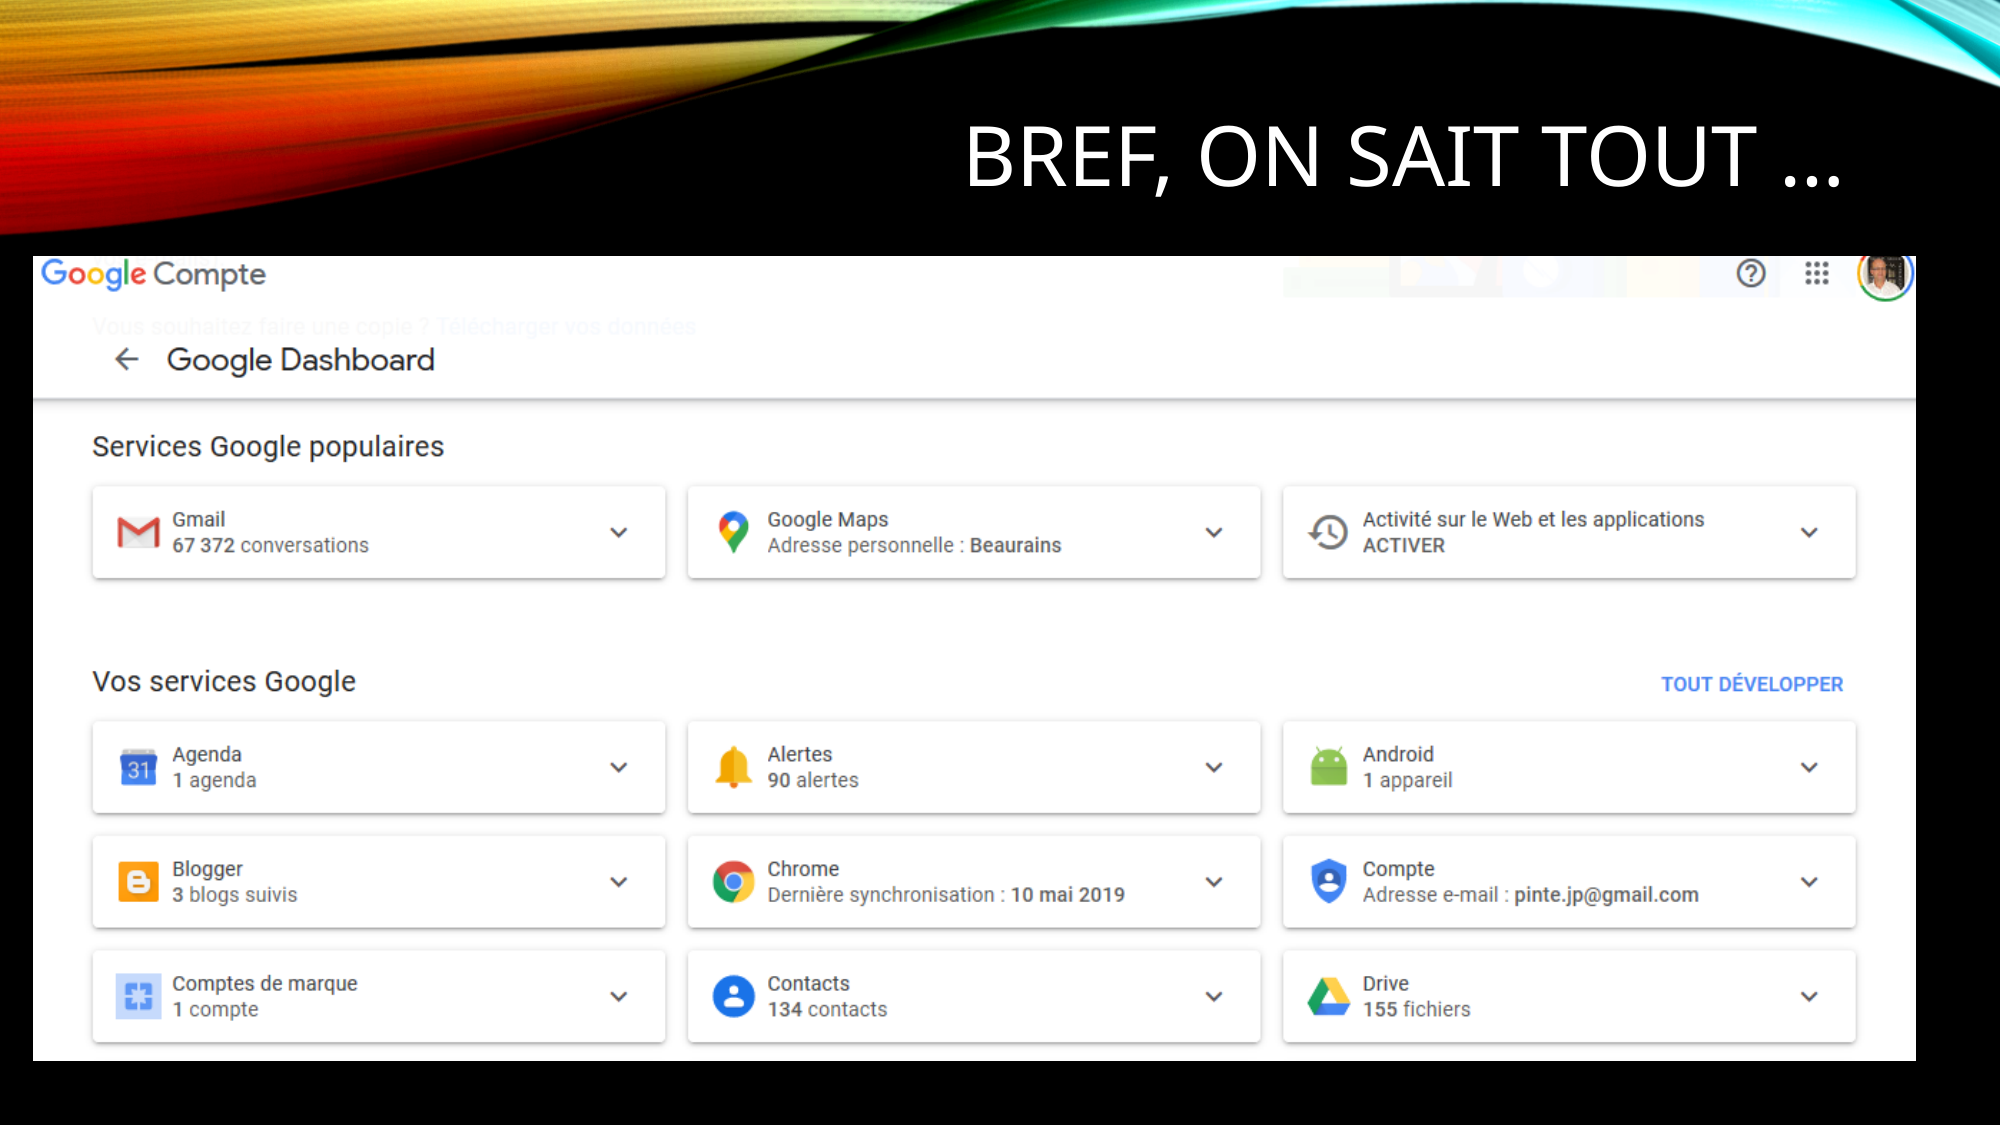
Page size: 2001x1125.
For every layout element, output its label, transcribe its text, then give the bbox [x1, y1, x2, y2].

picture [0, 0, 2000, 237]
title Bref, on sait tout … [448, 53, 1861, 256]
picture [32, 256, 1916, 1062]
